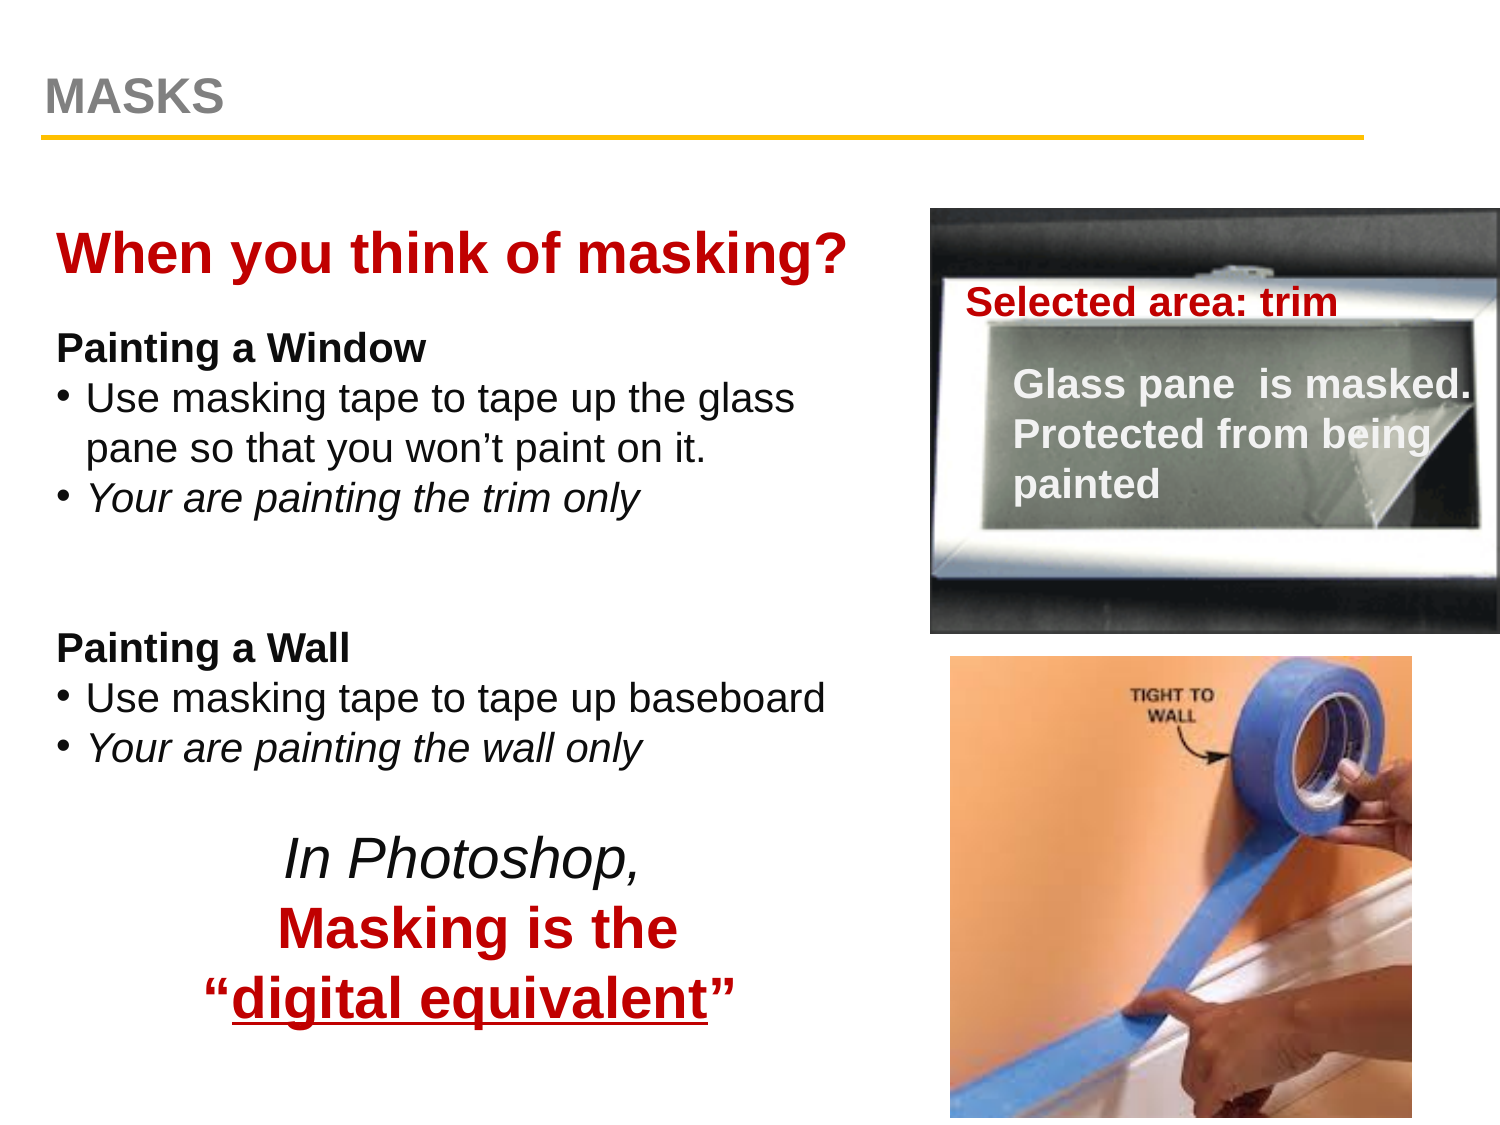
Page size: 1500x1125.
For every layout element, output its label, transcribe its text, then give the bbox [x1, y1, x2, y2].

text_box When you think of masking? Painting a Window Use masking tape to tape up the glass pane so that you won’t paint on it. Your are painting the trim only Painting a Wall Use masking tape to tape up baseboard Your are painting the wall only In Photoshop, Masking is the “digital equivalent” [41, 208, 886, 1125]
picture [930, 207, 1500, 634]
text_box MASKS [402, 30, 1388, 157]
text_box [25, 0, 402, 171]
picture [950, 656, 1412, 1118]
